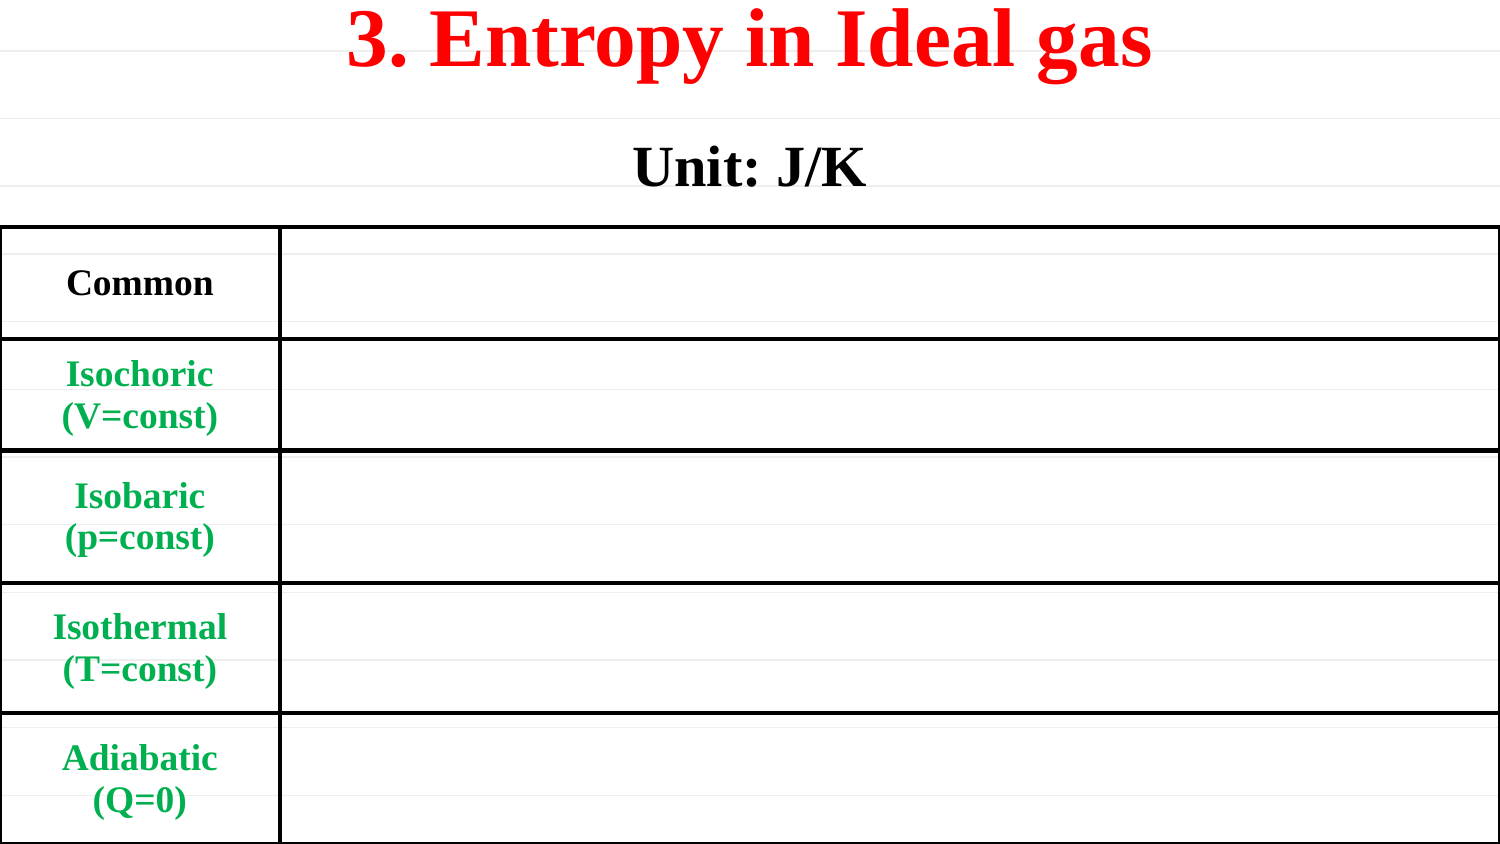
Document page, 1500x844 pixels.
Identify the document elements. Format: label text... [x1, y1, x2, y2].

text_box 3. Entropy in Ideal gas Unit: J/K [0, 9, 1500, 214]
